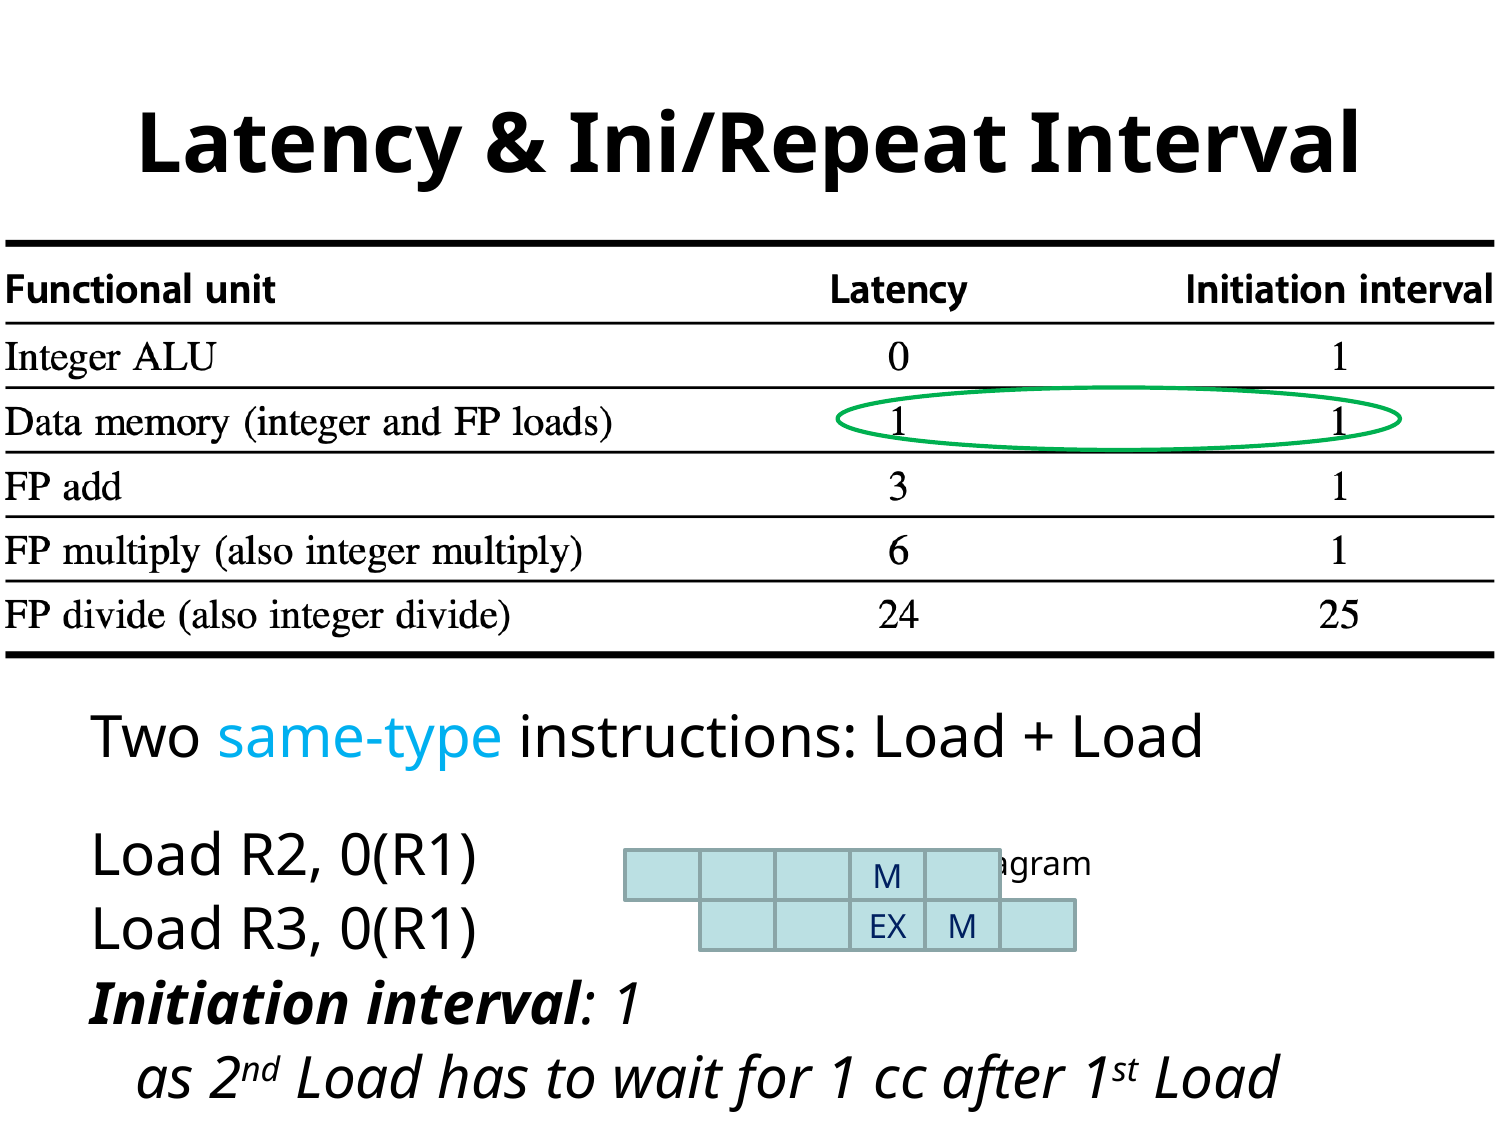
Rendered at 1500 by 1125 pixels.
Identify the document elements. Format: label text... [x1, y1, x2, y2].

text_box EX [848, 898, 923, 952]
list Two same-type instructions: Load + Load Load R2, 0(R1) pipeline diagram Load R3, 0(R1) Initiation interval: 1 as 2nd Load has to wait for 1 cc after 1st Load [75, 699, 1500, 1125]
text_box [773, 898, 848, 952]
text_box [698, 898, 773, 952]
text_box [923, 848, 1002, 898]
text_box M [848, 848, 923, 898]
title Latency & Ini/Repeat Interval [0, 45, 1500, 233]
text_box [698, 848, 773, 898]
text_box [998, 898, 1077, 952]
picture [0, 234, 1500, 664]
text_box M [923, 898, 998, 952]
text_box [773, 848, 848, 898]
text_box [623, 848, 698, 902]
